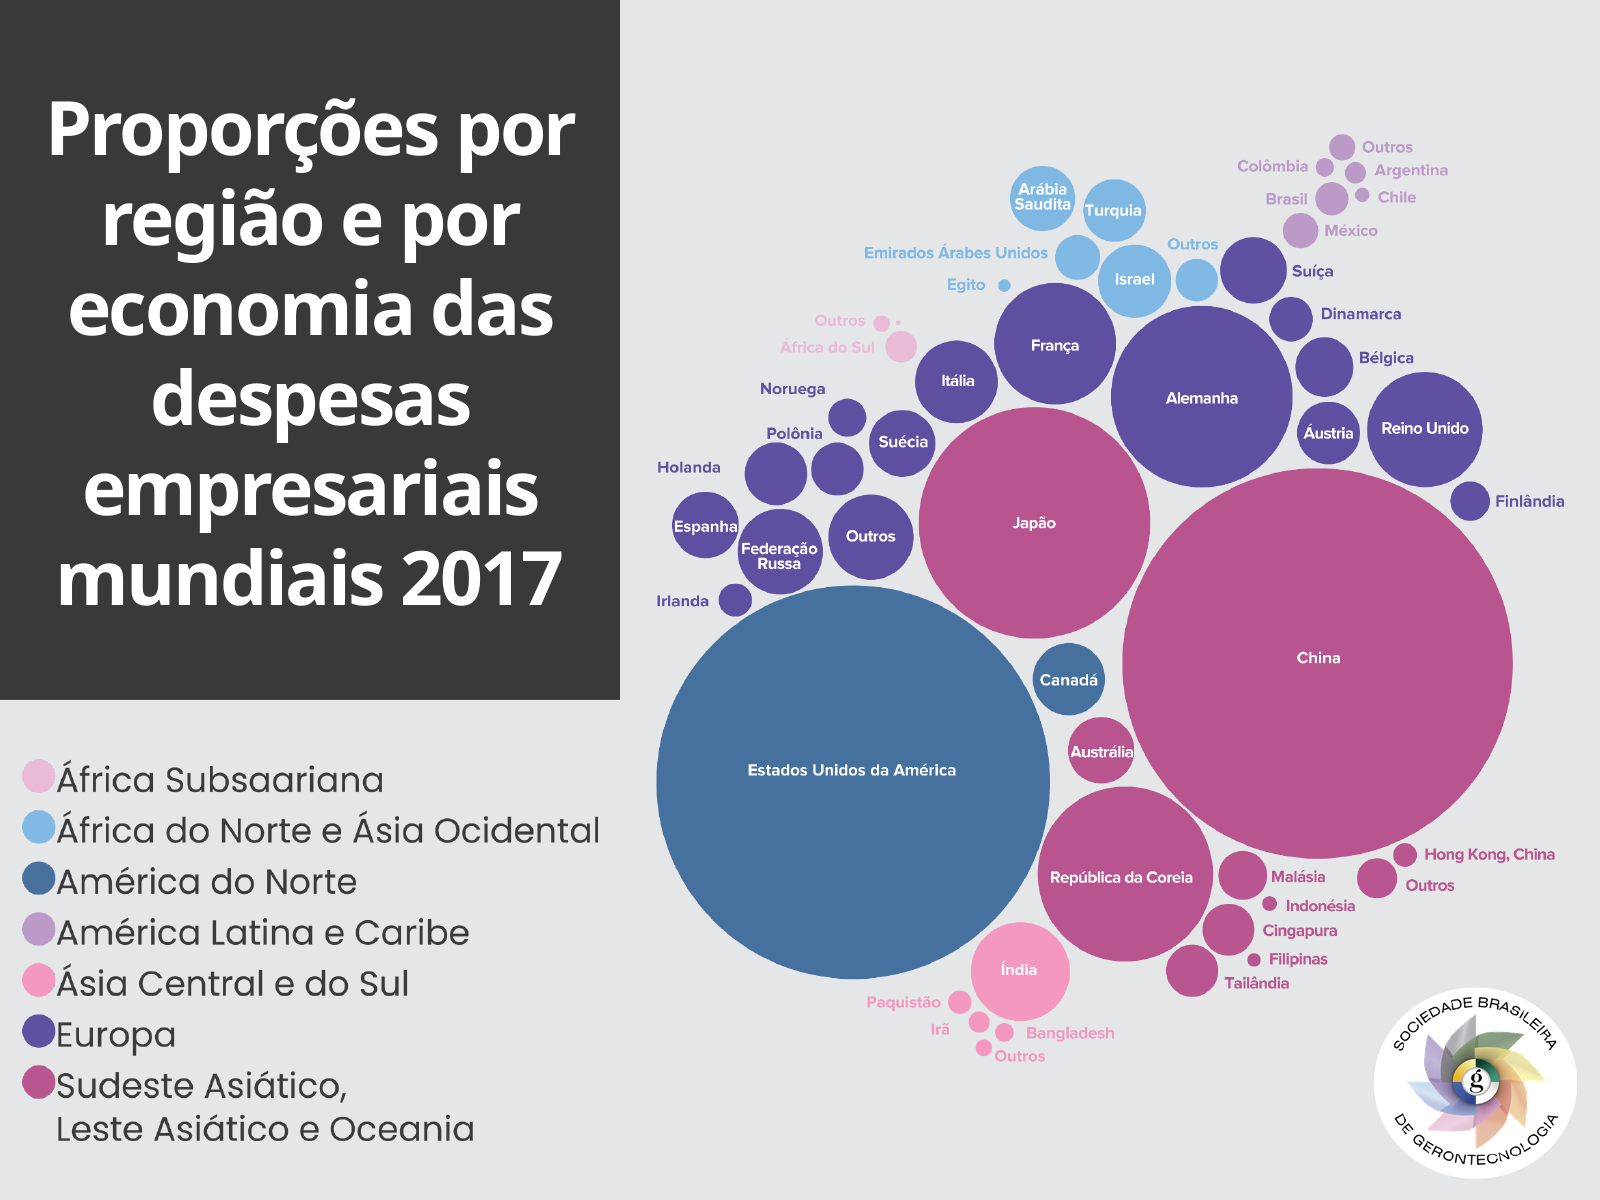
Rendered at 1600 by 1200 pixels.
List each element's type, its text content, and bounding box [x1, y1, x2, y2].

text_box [1373, 987, 1578, 1180]
picture [620, 0, 1600, 1200]
title Proporções por região e por economia das despesas empresariais mundiais 2017 [0, 0, 618, 698]
text_box [0, 698, 615, 1200]
picture [22, 758, 598, 1141]
